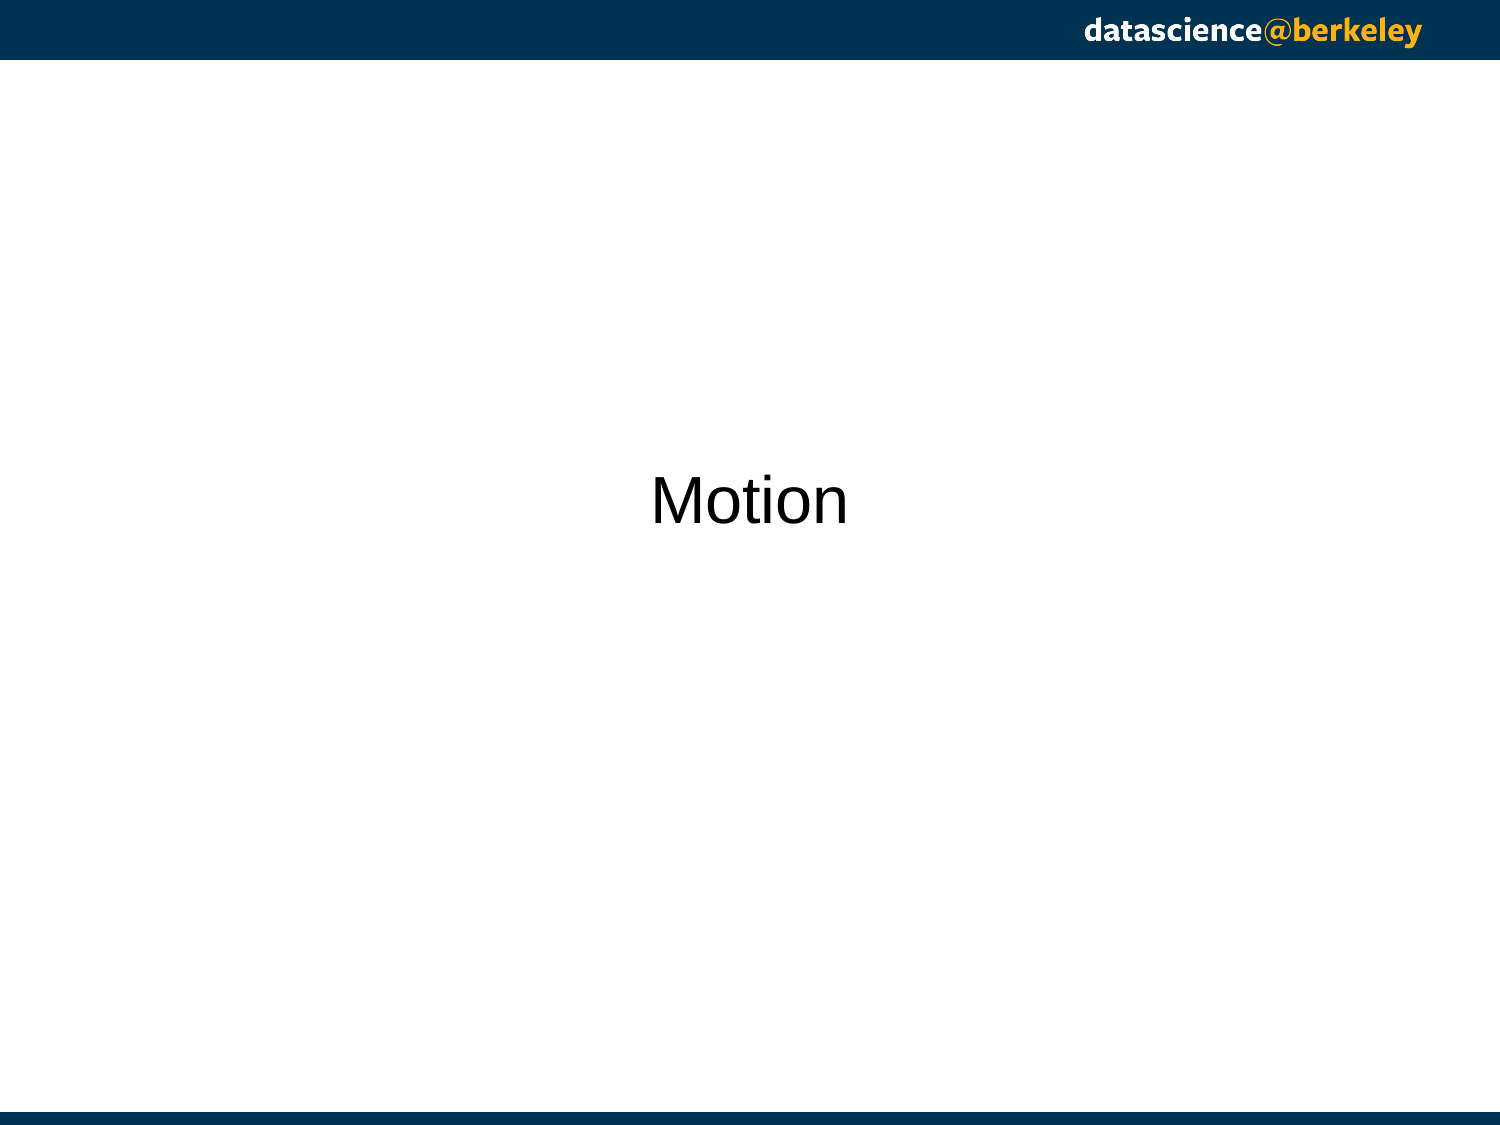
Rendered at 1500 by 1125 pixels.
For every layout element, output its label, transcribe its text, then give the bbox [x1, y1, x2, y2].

picture [1079, 10, 1431, 52]
text_box Motion [74, 262, 1425, 1005]
